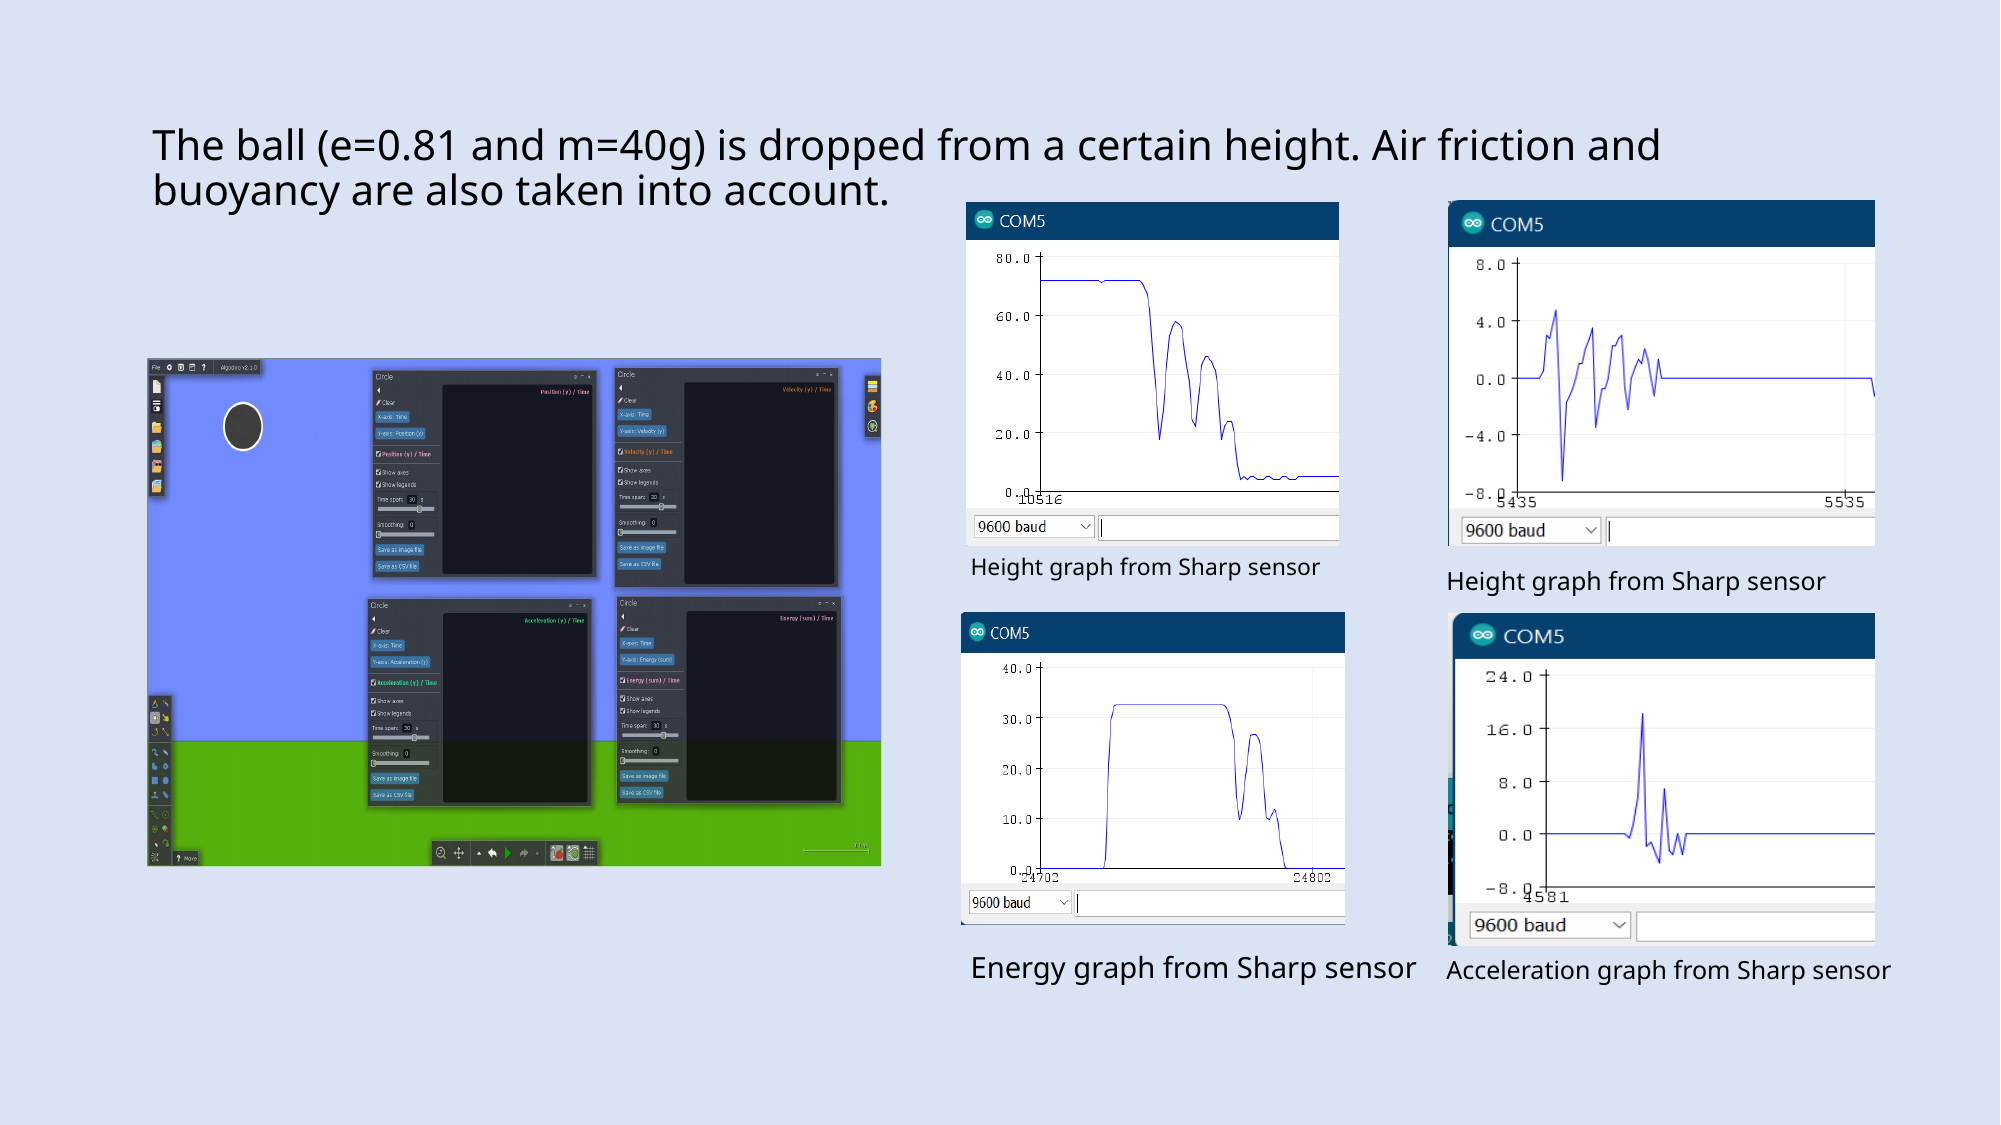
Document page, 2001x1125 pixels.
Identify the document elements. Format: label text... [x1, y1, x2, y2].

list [146, 358, 883, 868]
text_box Energy graph from Sharp sensor [955, 942, 1443, 992]
text_box Height graph from Sharp sensor [955, 545, 1423, 633]
text_box Acceleration graph from Sharp sensor [1431, 947, 1962, 992]
picture [961, 612, 1345, 925]
title The ball (e=0.81 and m=40g) is dropped from a certain height. Air friction and buoyancy are also taken into account. [137, 39, 1863, 300]
picture [1448, 200, 1875, 546]
picture [966, 202, 1339, 546]
picture [1448, 613, 1875, 946]
text_box Height graph from Sharp sensor [1431, 558, 1925, 634]
